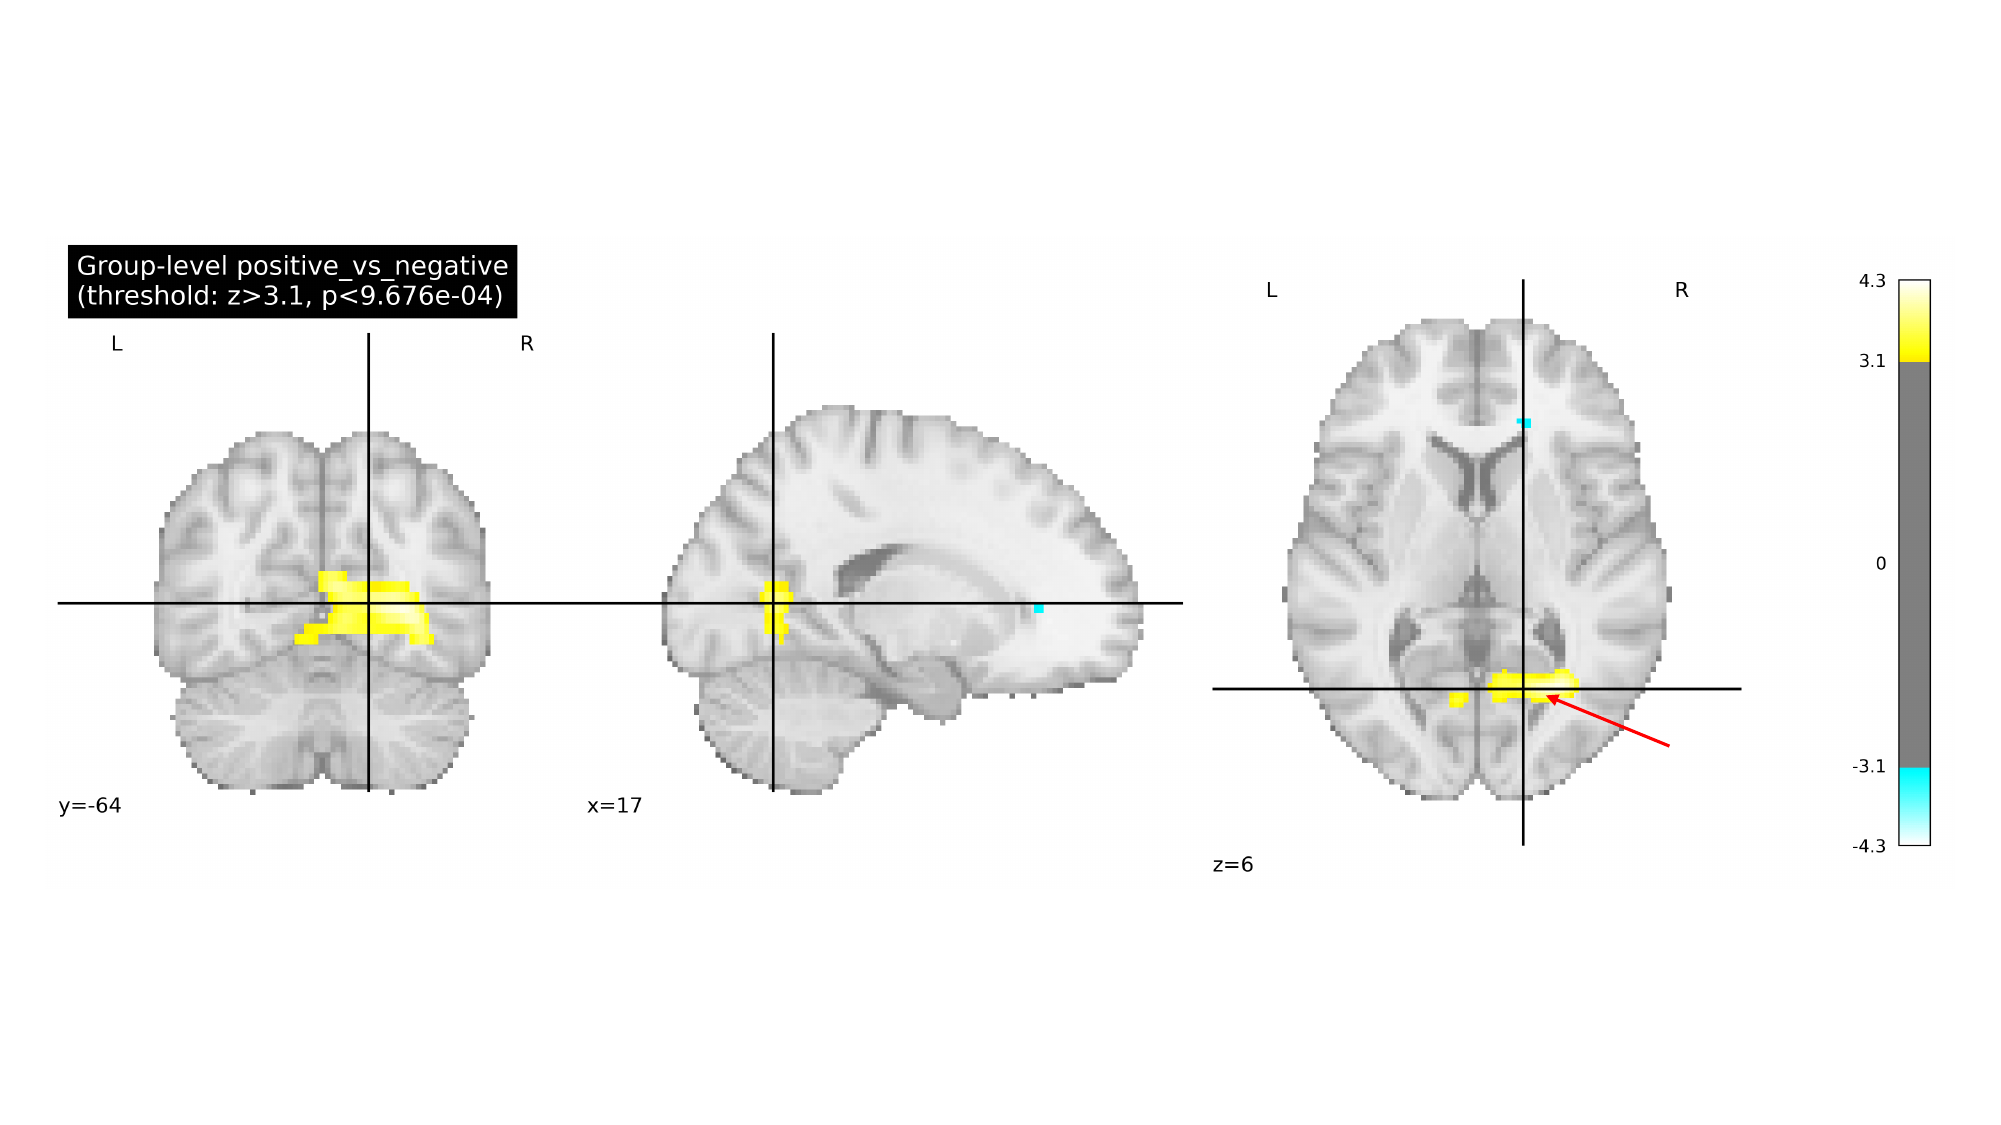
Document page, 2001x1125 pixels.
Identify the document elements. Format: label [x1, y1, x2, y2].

list [44, 235, 1956, 890]
text_box [1545, 694, 1670, 747]
